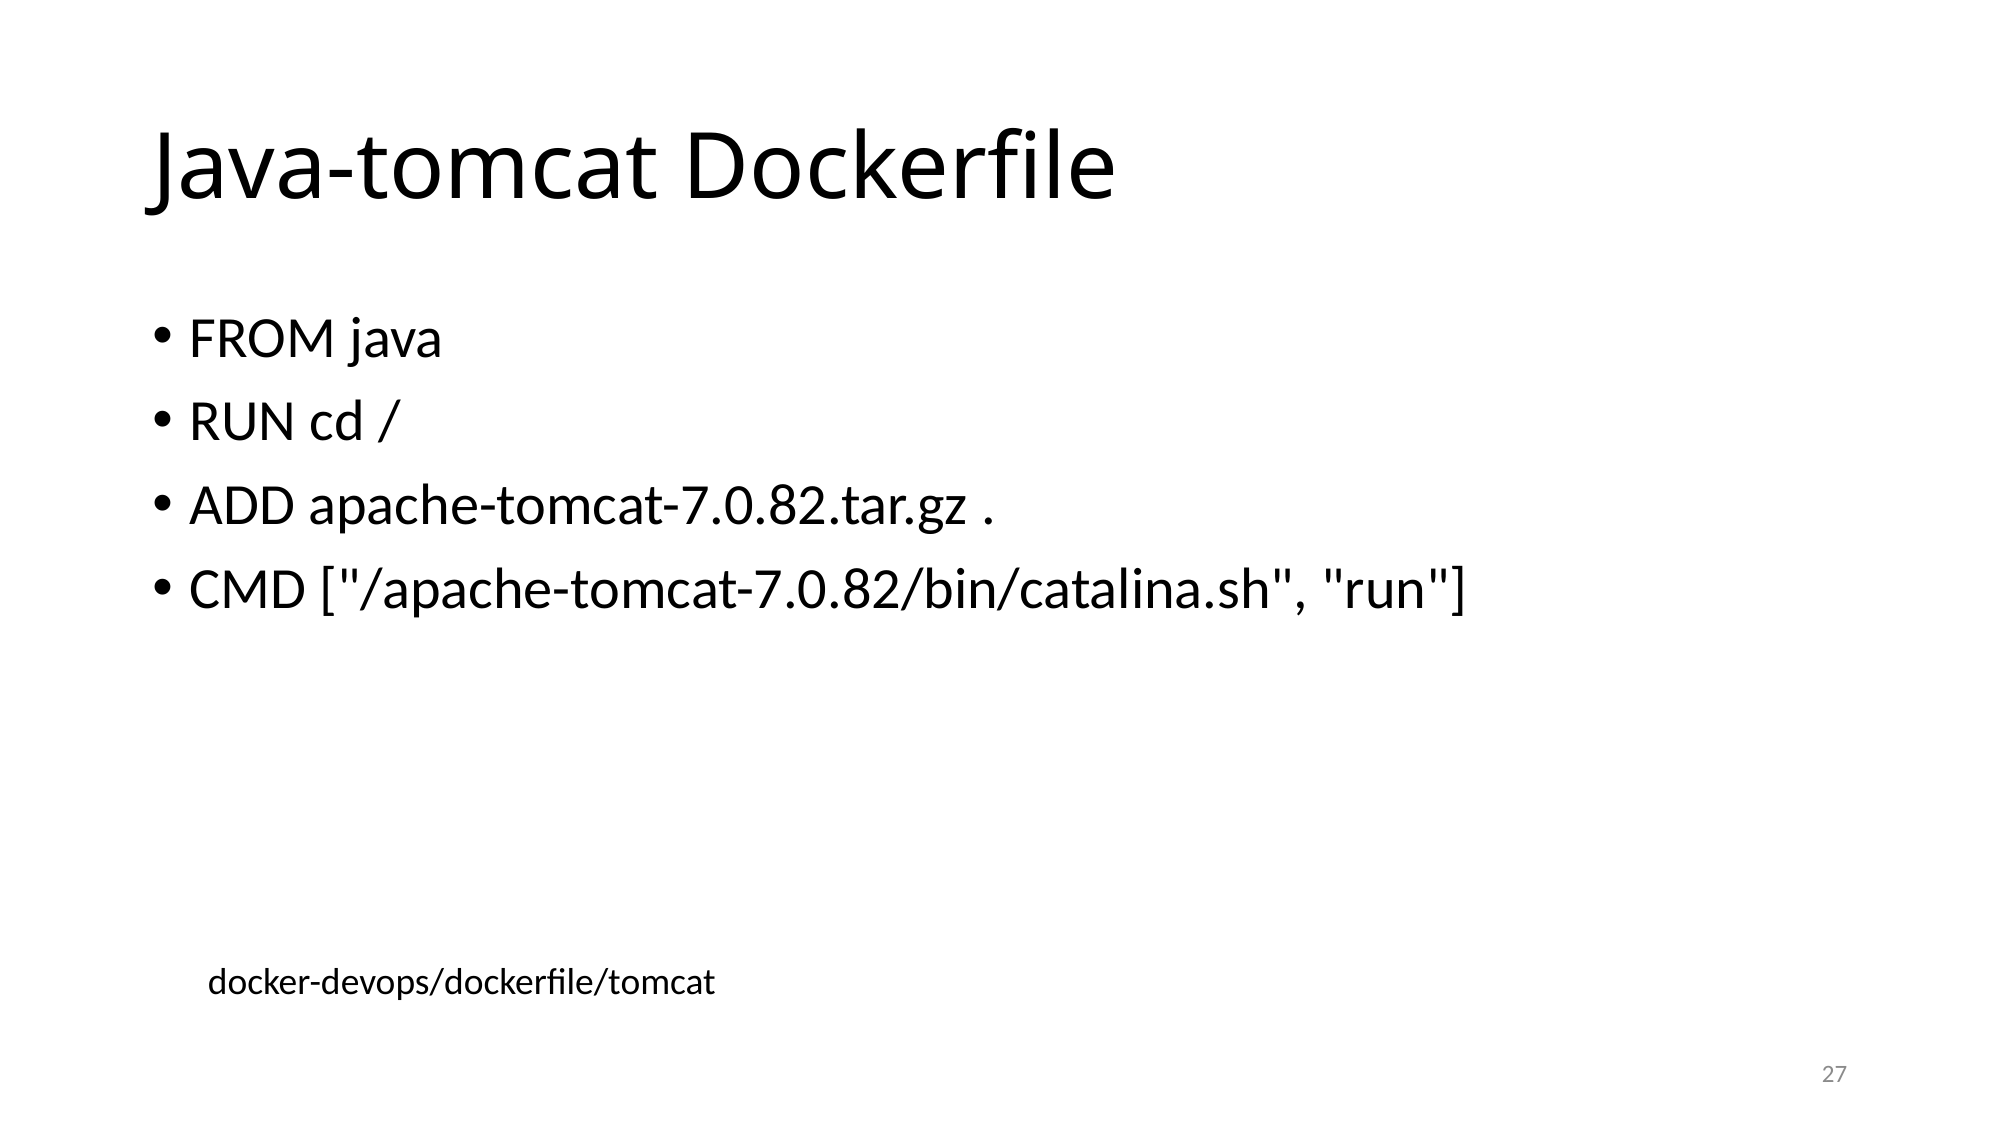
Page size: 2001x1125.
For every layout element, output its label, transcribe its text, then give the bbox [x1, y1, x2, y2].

slide_number 27 [1412, 1042, 1863, 1103]
list FROM java RUN cd / ADD apache-tomcat-7.0.82.tar.gz . CMD ["/apache-tomcat-7.0.82/bin/catalina.sh", "run"] [137, 299, 1863, 1014]
title Java-tomcat Dockerfile [137, 59, 1863, 278]
text_box docker-devops/dockerfile/tomcat [193, 949, 1674, 1010]
